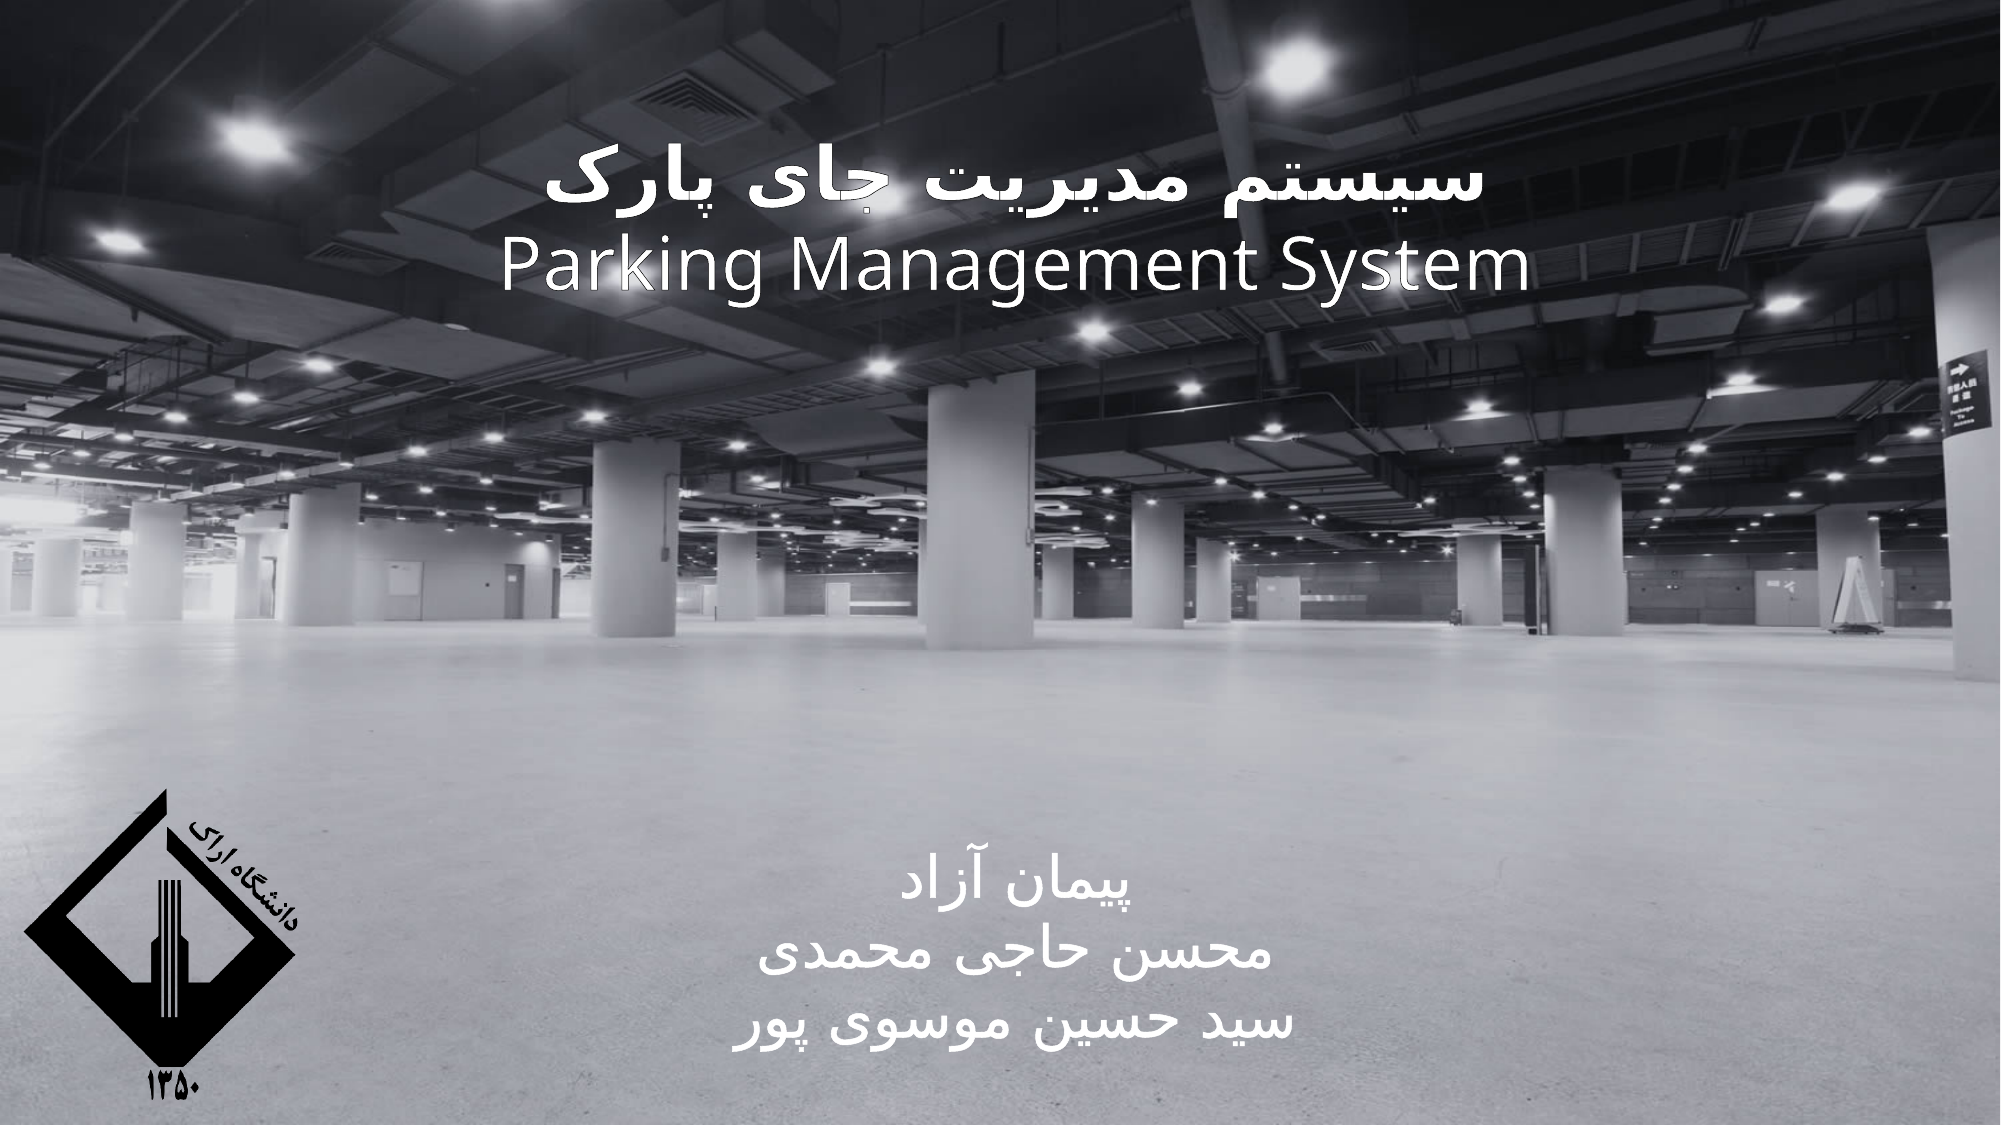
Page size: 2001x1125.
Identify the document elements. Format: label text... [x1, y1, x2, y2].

text_box سیستم مدیریت جای پارک Parking Management System [435, 117, 1596, 313]
picture [0, 0, 2001, 1125]
text_box پیمان آزاد محسن حاجی محمدی سید حسین موسوی پور [621, 831, 1410, 1057]
